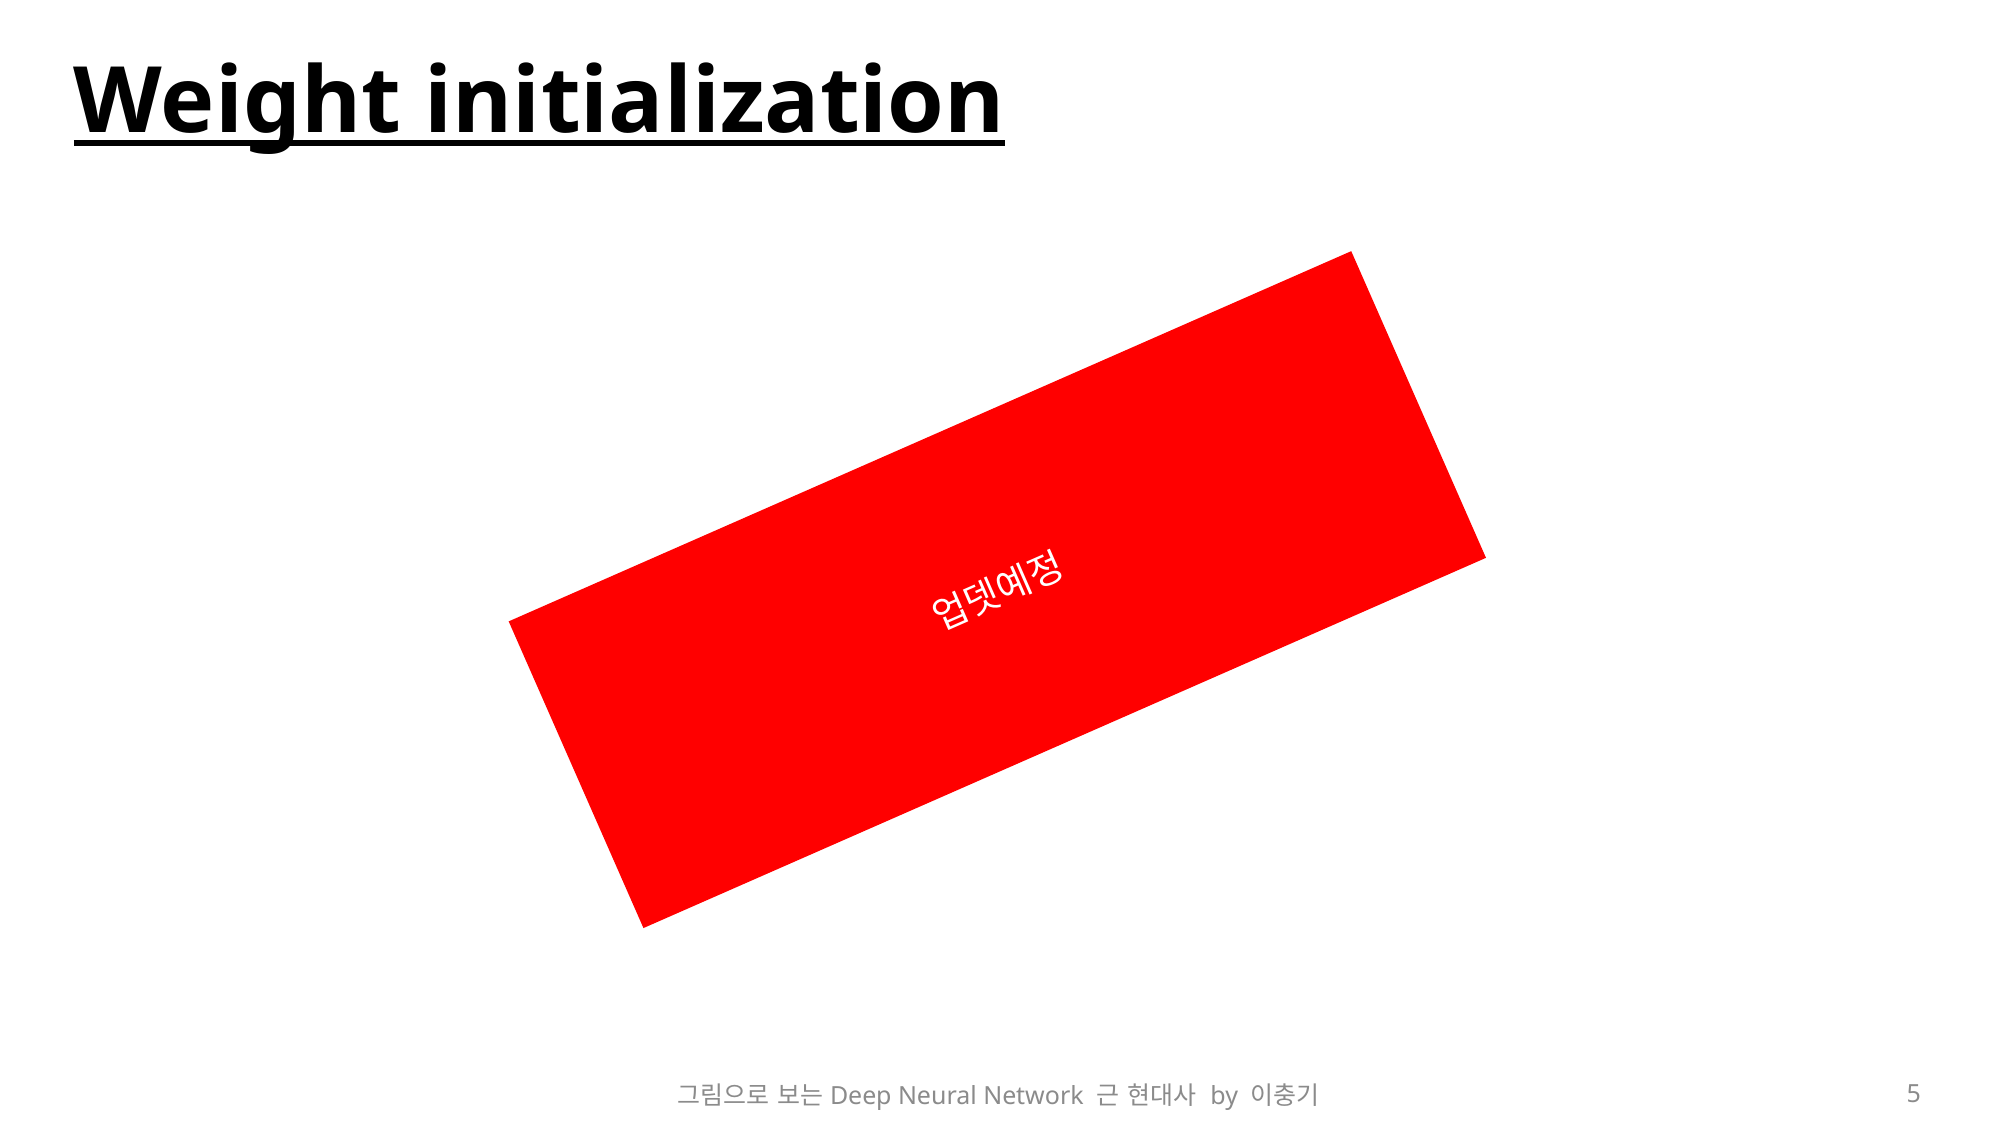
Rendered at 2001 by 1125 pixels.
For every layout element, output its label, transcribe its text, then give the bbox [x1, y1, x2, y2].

slide_number 5 [1485, 1064, 1936, 1125]
footer 그림으로 보는Deep Neural Network 근 현대사 by 이충기 [530, 1064, 1467, 1125]
text_box 업뎃예정 [508, 251, 1487, 929]
title Weight initialization [58, 18, 1936, 188]
